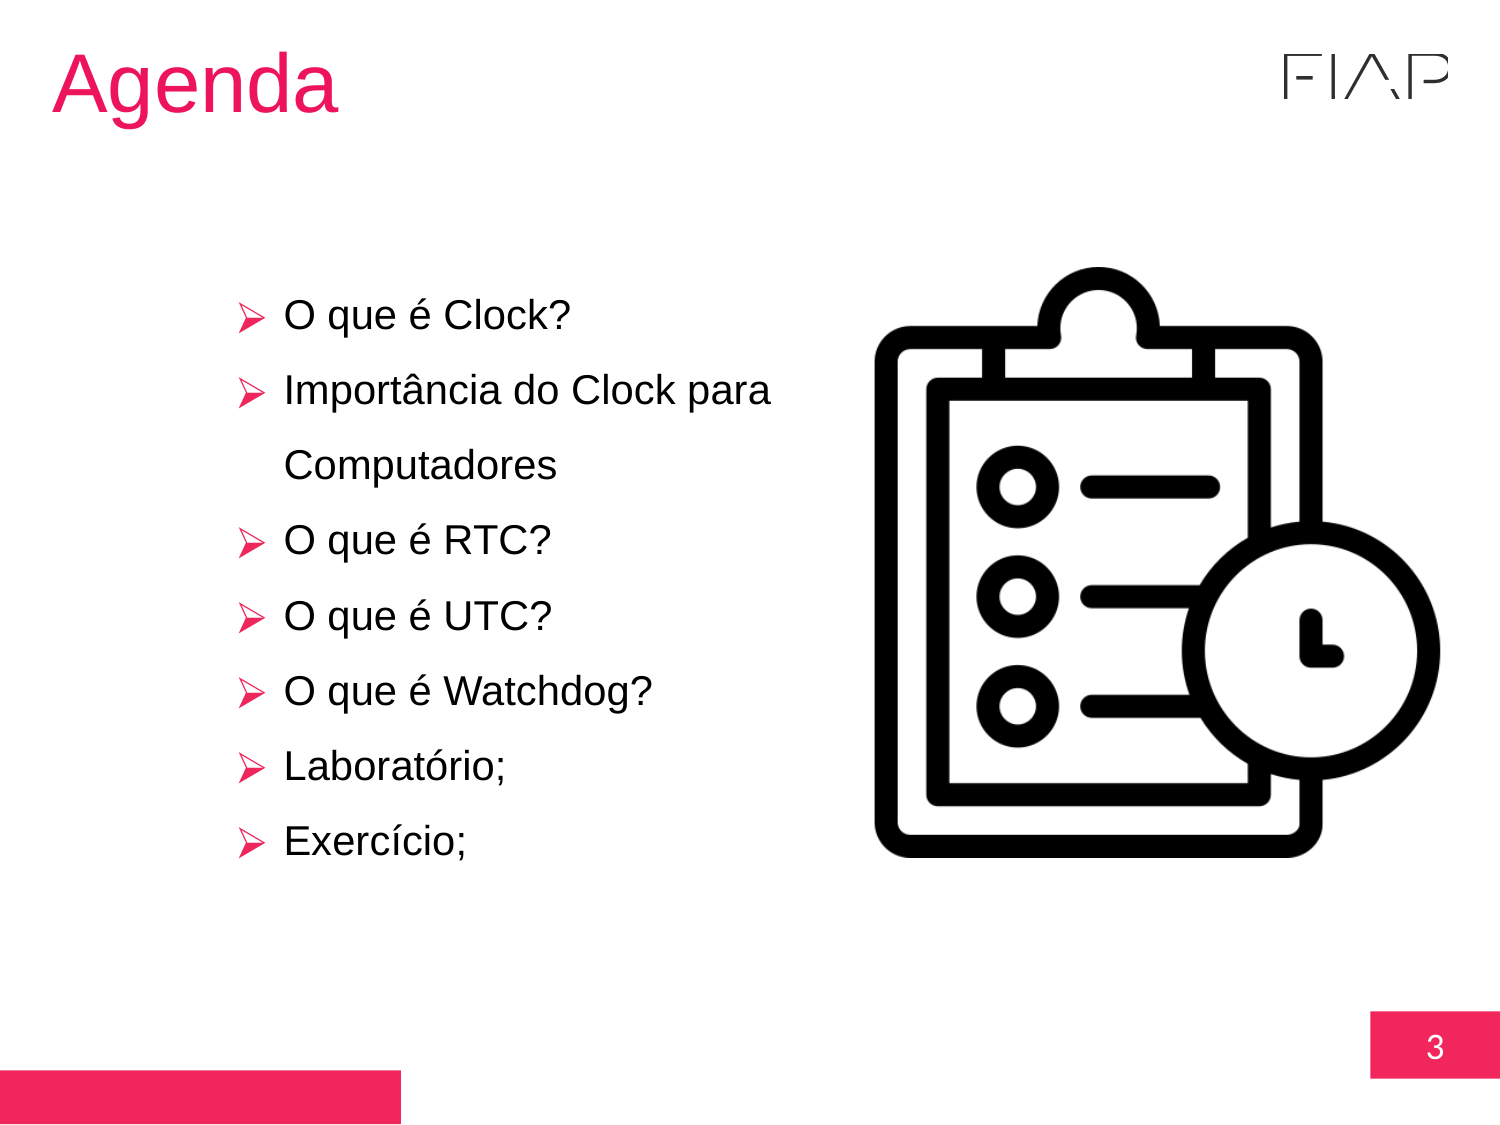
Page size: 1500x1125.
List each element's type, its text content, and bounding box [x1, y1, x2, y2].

text_box Agenda [37, 21, 1075, 137]
text_box O que é Clock? Importância do Clock para Computadores O que é RTC? O que é UTC? O que é Watchdog? Laboratório; Exercício; [221, 255, 1008, 871]
picture [862, 266, 1454, 858]
picture [1284, 54, 1448, 99]
